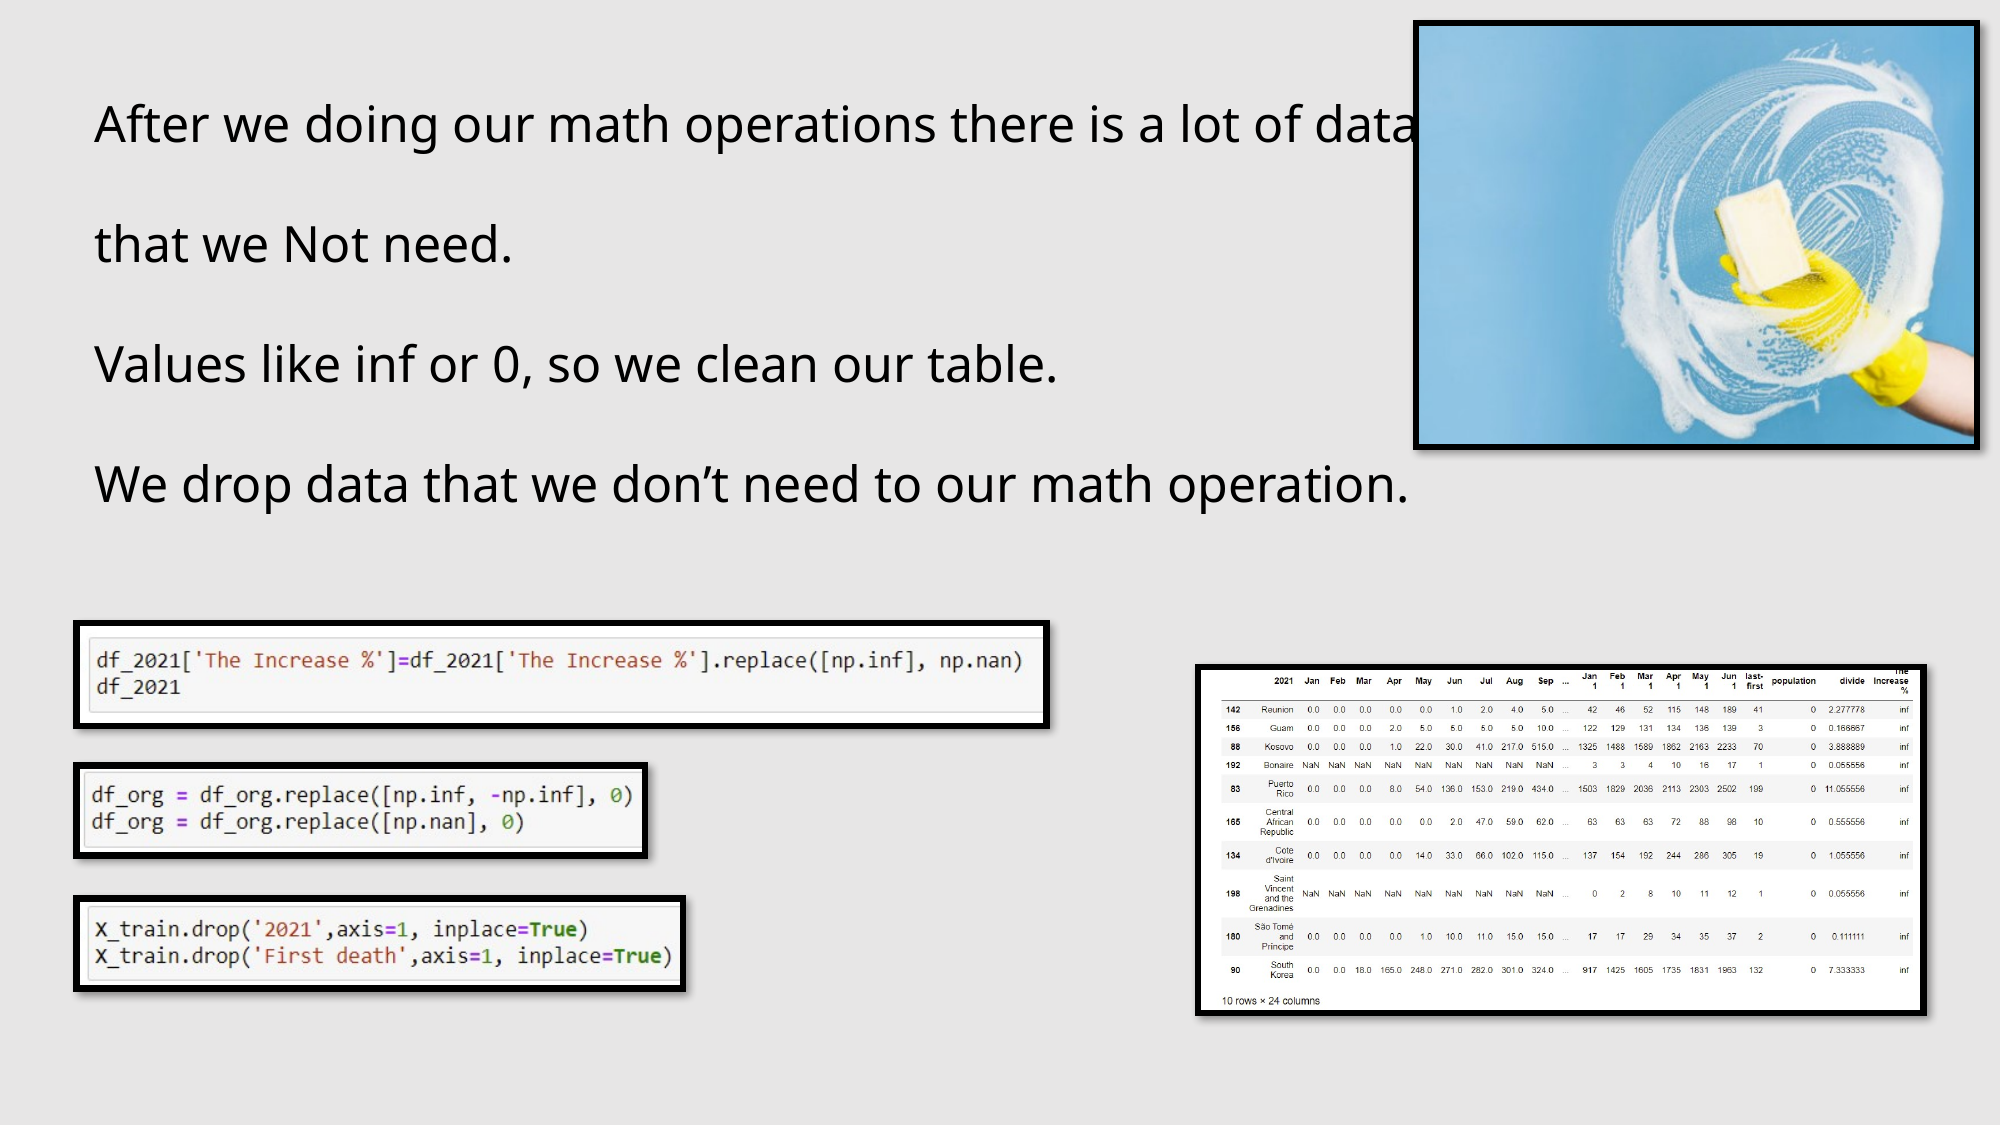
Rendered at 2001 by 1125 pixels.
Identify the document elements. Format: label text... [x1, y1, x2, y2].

subtitle After we doing our math operations there is a lot of data that we Not need. Values like inf or 0, so we clean our table. We drop data that we don’t need to our math operation. [79, 85, 1634, 640]
picture [79, 901, 680, 986]
picture [1200, 670, 1921, 1011]
picture [1418, 26, 1974, 444]
picture [79, 626, 1044, 723]
picture [79, 768, 643, 853]
